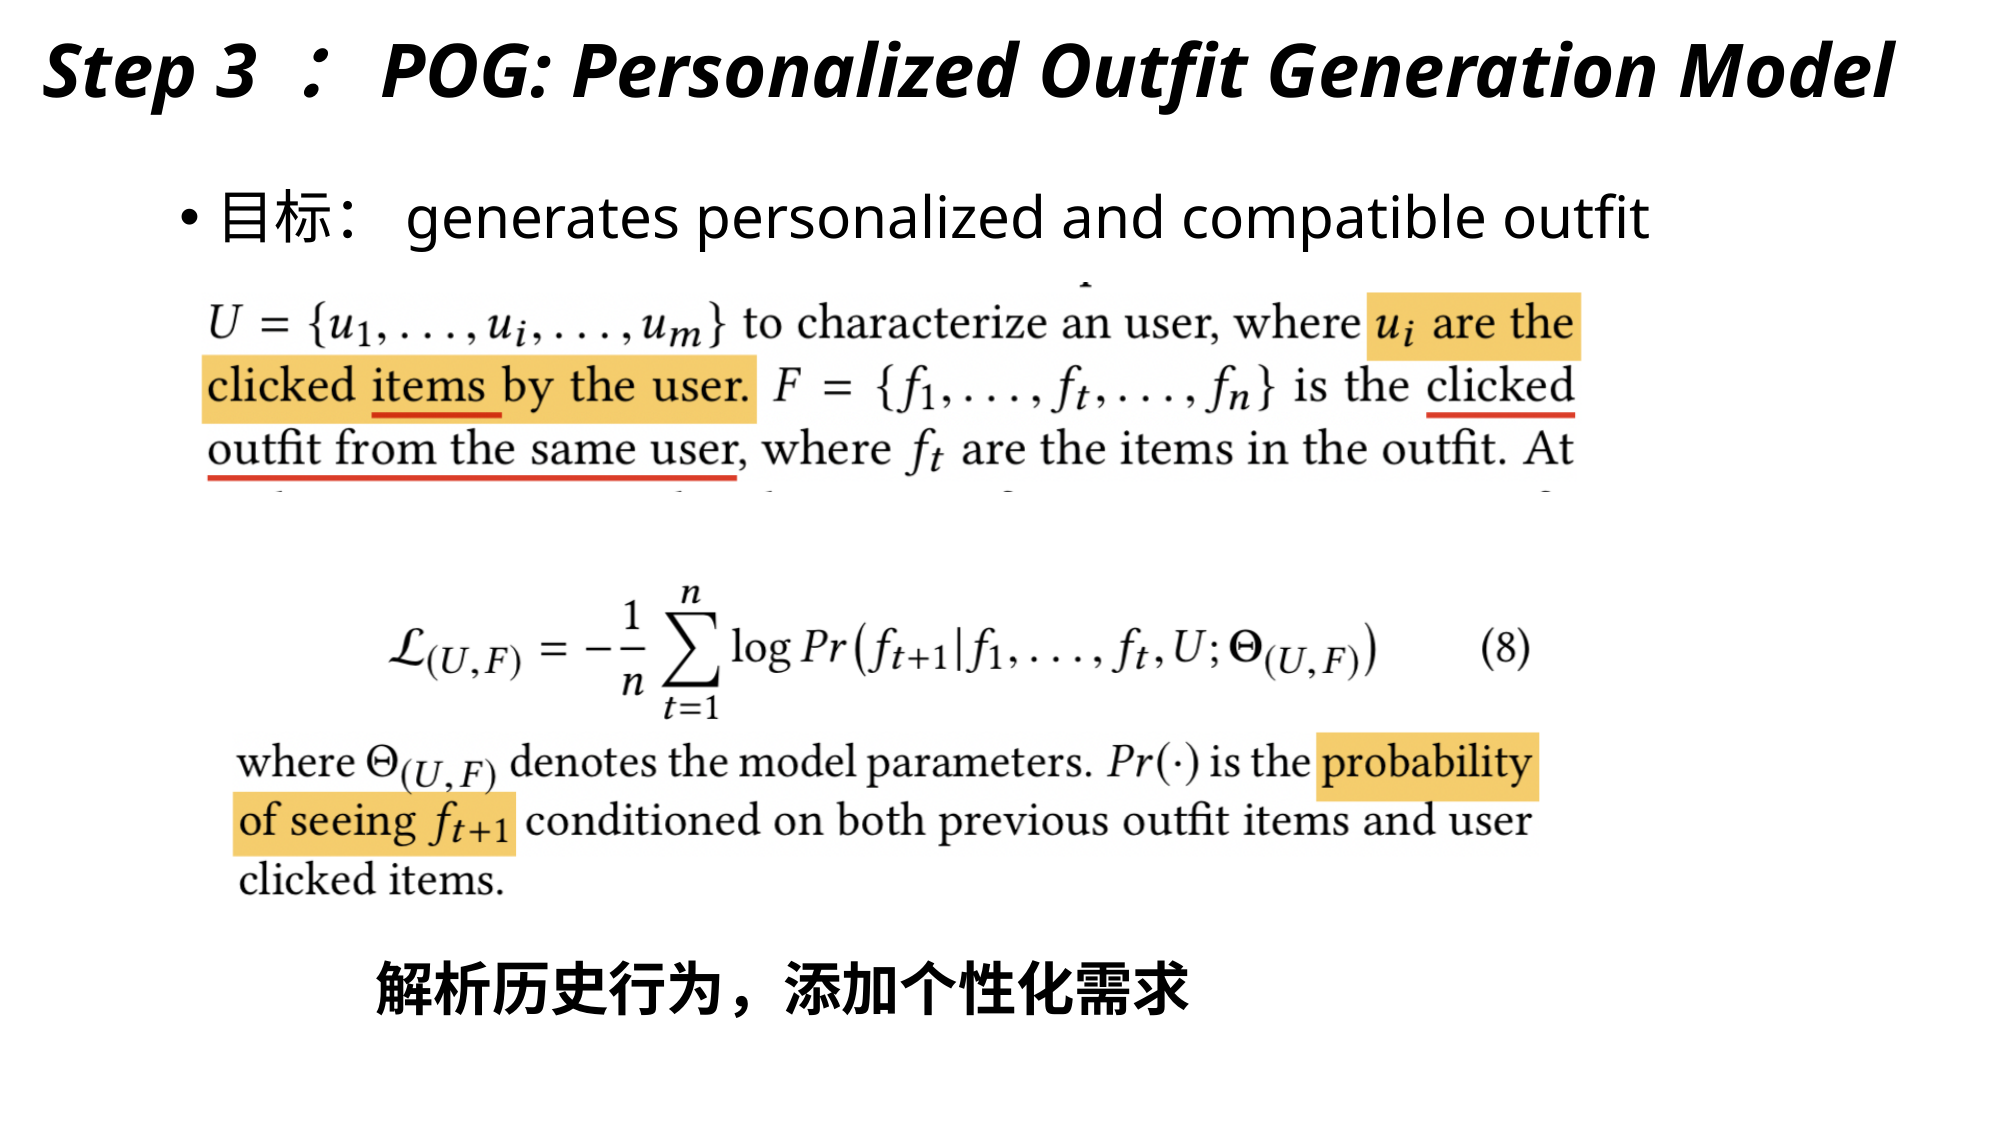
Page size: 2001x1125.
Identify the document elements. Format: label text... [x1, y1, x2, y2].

list 目标：generates personalized and compatible outfit [164, 181, 1890, 272]
text_box 解析历史行为，添加个性化需求 [360, 952, 1299, 1043]
picture [185, 282, 1596, 492]
picture [215, 561, 1556, 910]
title Step 3 ：POG: Personalized Outfit Generation Model [27, 0, 1973, 147]
